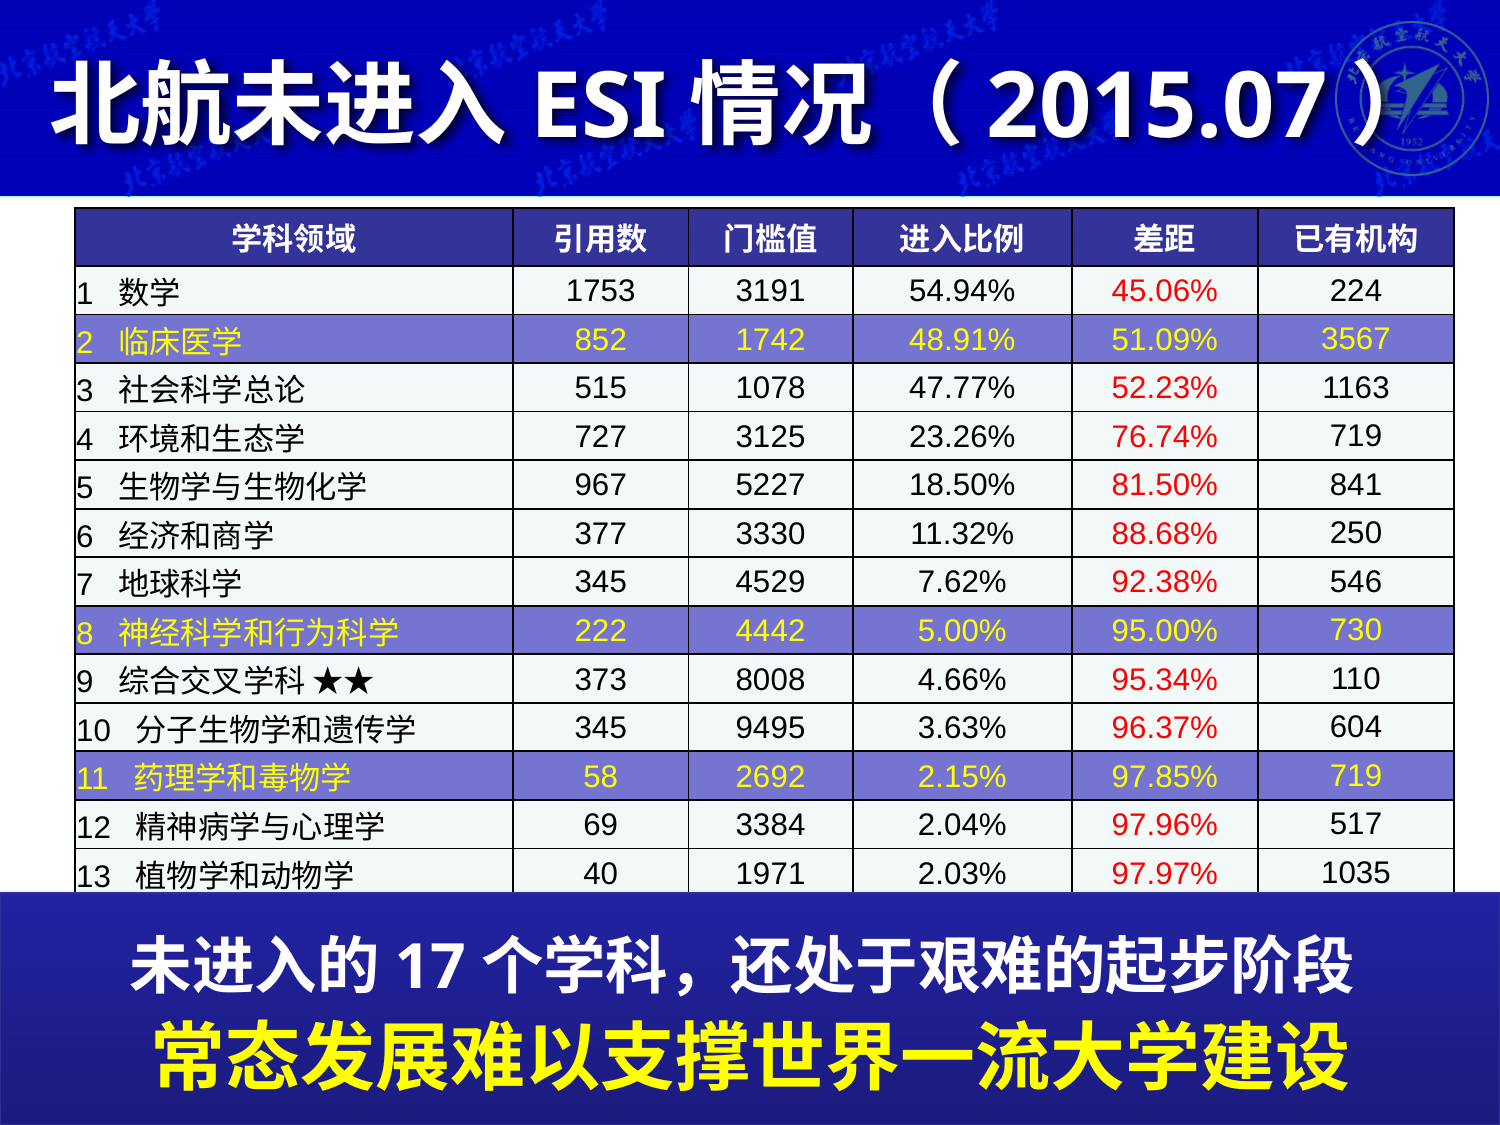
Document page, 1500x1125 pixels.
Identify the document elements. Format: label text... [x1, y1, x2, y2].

table_cell 345 [514, 704, 688, 750]
title 北航未进入ESI情况（2015.07） [16, 7, 1475, 195]
table_cell 546 [1259, 558, 1453, 605]
table_cell 3 社会科学总论 [76, 364, 512, 411]
table_cell 727 [514, 412, 688, 459]
table_cell 110 [1259, 655, 1453, 702]
table_cell 3567 [1259, 315, 1453, 362]
table_cell 1 数学 [76, 267, 512, 314]
table_cell 1971 [689, 849, 852, 891]
table_cell 719 [1259, 752, 1453, 799]
table_cell 76.74% [1073, 412, 1257, 459]
text_box 未进入的17个学科，还处于艰难的起步阶段 常态发展难以支撑世界一流大学建设 [0, 892, 1500, 1125]
table_header 学科领域 [76, 209, 512, 265]
table_cell 4529 [689, 558, 852, 605]
table_cell 48.91% [854, 315, 1071, 362]
table_cell 88.68% [1073, 510, 1257, 556]
table_cell 2692 [689, 752, 852, 799]
table_cell 517 [1259, 801, 1453, 848]
table_cell 4 环境和生态学 [76, 412, 512, 459]
table_cell 9495 [689, 704, 852, 750]
table_cell 81.50% [1073, 461, 1257, 508]
table_cell 97.85% [1073, 752, 1257, 799]
table_header 已有机构 [1259, 209, 1453, 265]
table_cell 8 神经科学和行为科学 [76, 607, 512, 653]
table_cell 10 分子生物学和遗传学 [76, 704, 512, 750]
table_cell 40 [514, 849, 688, 891]
table_cell 95.34% [1073, 655, 1257, 702]
table_cell 97.96% [1073, 801, 1257, 848]
table_cell 730 [1259, 607, 1453, 653]
table_cell 52.23% [1073, 364, 1257, 411]
table_cell 12 精神病学与心理学 [76, 801, 512, 848]
table_cell 92.38% [1073, 558, 1257, 605]
table_cell 13 植物学和动物学 [76, 849, 512, 891]
table_cell 1742 [689, 315, 852, 362]
table_cell 1078 [689, 364, 852, 411]
table_cell 1753 [514, 267, 688, 314]
table_cell 5227 [689, 461, 852, 508]
table_cell 250 [1259, 510, 1453, 556]
table_cell 3.63% [854, 704, 1071, 750]
table_cell 95.00% [1073, 607, 1257, 653]
table_cell 2 临床医学 [76, 315, 512, 362]
table_cell 18.50% [854, 461, 1071, 508]
table_cell 54.94% [854, 267, 1071, 314]
table_cell 4442 [689, 607, 852, 653]
table_cell 515 [514, 364, 688, 411]
table_cell 7.62% [854, 558, 1071, 605]
table_cell 6 经济和商学 [76, 510, 512, 556]
table_header 门槛值 [689, 209, 852, 265]
table_cell 604 [1259, 704, 1453, 750]
table_cell 8008 [689, 655, 852, 702]
table_cell 7 地球科学 [76, 558, 512, 605]
table_cell 1035 [1259, 849, 1453, 891]
table_cell 852 [514, 315, 688, 362]
table_cell 97.97% [1073, 849, 1257, 891]
table_cell 3191 [689, 267, 852, 314]
table_header 差距 [1073, 209, 1257, 265]
table_cell 373 [514, 655, 688, 702]
table_cell 23.26% [854, 412, 1071, 459]
table_cell 345 [514, 558, 688, 605]
table_cell 3330 [689, 510, 852, 556]
table_cell 2.03% [854, 849, 1071, 891]
table_cell 96.37% [1073, 704, 1257, 750]
table_cell 3384 [689, 801, 852, 848]
table_cell 967 [514, 461, 688, 508]
table_cell 4.66% [854, 655, 1071, 702]
table_cell 377 [514, 510, 688, 556]
table_header 进入比例 [854, 209, 1071, 265]
table_cell 11 药理学和毒物学 [76, 752, 512, 799]
table_cell 224 [1259, 267, 1453, 314]
table_cell 3125 [689, 412, 852, 459]
table_cell 69 [514, 801, 688, 848]
table_cell 5 生物学与生物化学 [76, 461, 512, 508]
table_cell 11.32% [854, 510, 1071, 556]
table_cell 222 [514, 607, 688, 653]
table_cell 47.77% [854, 364, 1071, 411]
table_cell 5.00% [854, 607, 1071, 653]
table_cell 9 综合交叉学科 ★★ [76, 655, 512, 702]
table_cell 2.15% [854, 752, 1071, 799]
table_cell 2.04% [854, 801, 1071, 848]
table_header 引用数 [514, 209, 688, 265]
table_cell 719 [1259, 412, 1453, 459]
table_cell 841 [1259, 461, 1453, 508]
table_cell 51.09% [1073, 315, 1257, 362]
table_cell 58 [514, 752, 688, 799]
table_cell 1163 [1259, 364, 1453, 411]
table_cell 45.06% [1073, 267, 1257, 314]
